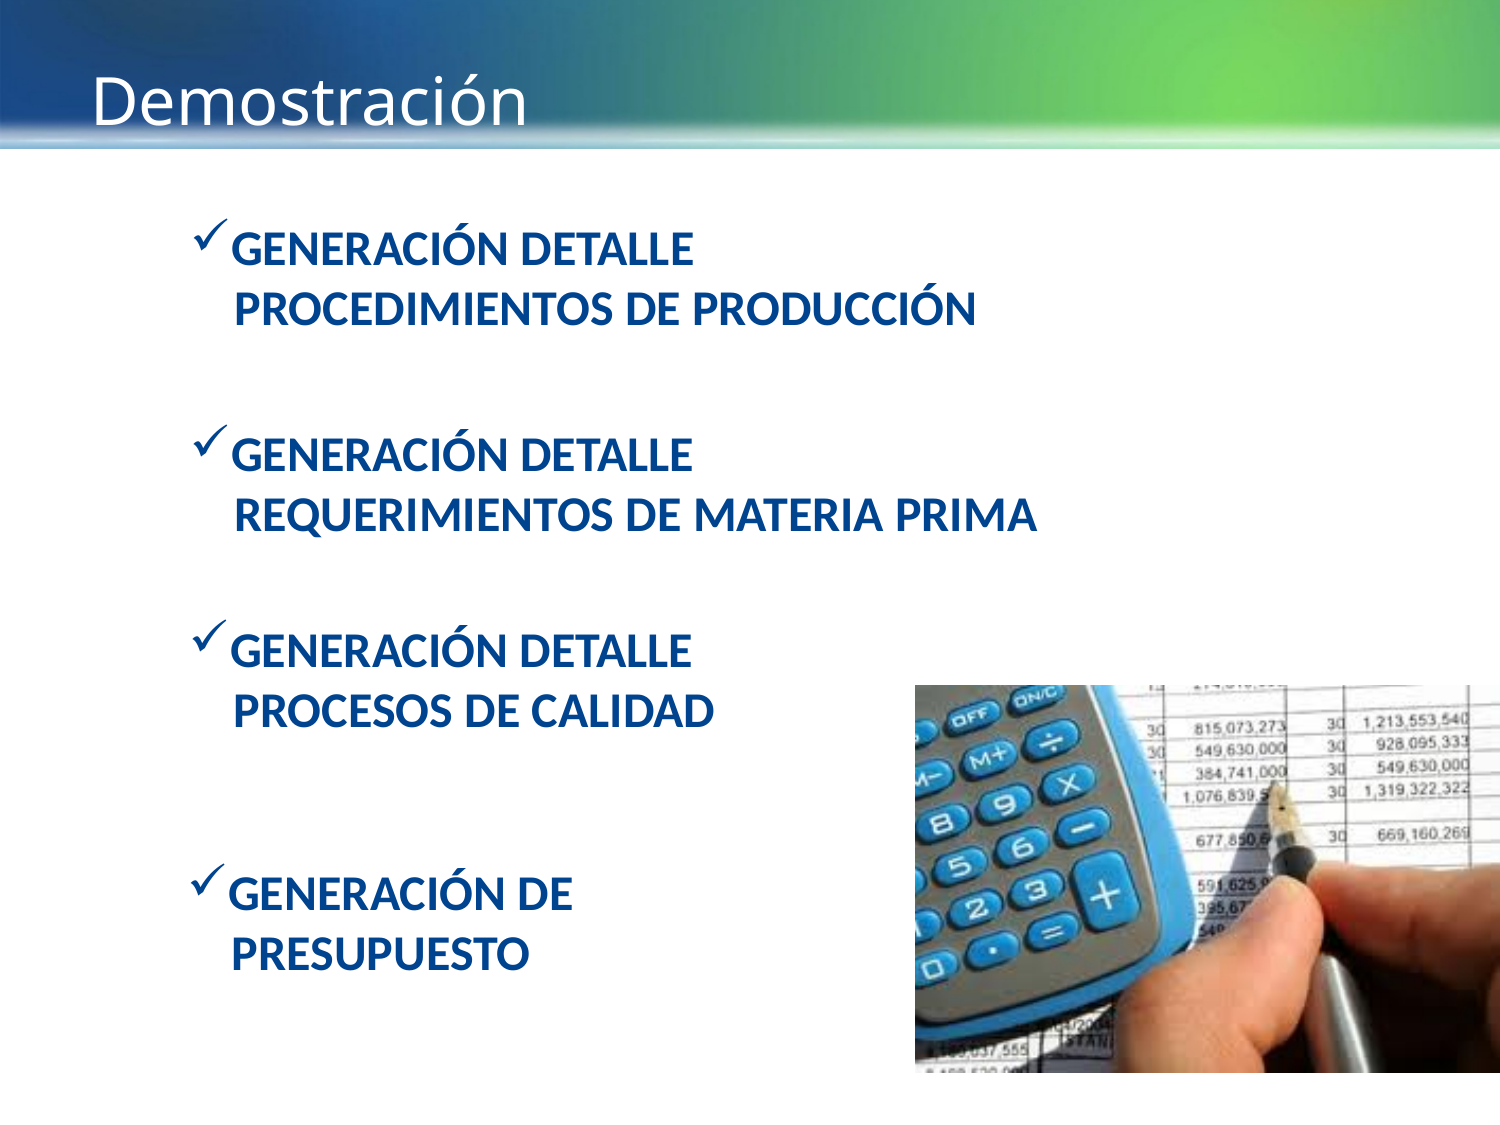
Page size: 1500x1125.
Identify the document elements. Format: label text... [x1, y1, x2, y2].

text_box Generación Detalle Requerimientos de Materia Prima [174, 414, 1053, 550]
text_box Generación Detalle Procedimientos de Producción [175, 208, 993, 343]
picture [915, 684, 1500, 1074]
title Demostración [74, 52, 1451, 145]
text_box Generación Detalle Procesos de Calidad [173, 609, 731, 745]
picture [0, 0, 1500, 149]
text_box Generación de Presupuesto [172, 852, 600, 988]
